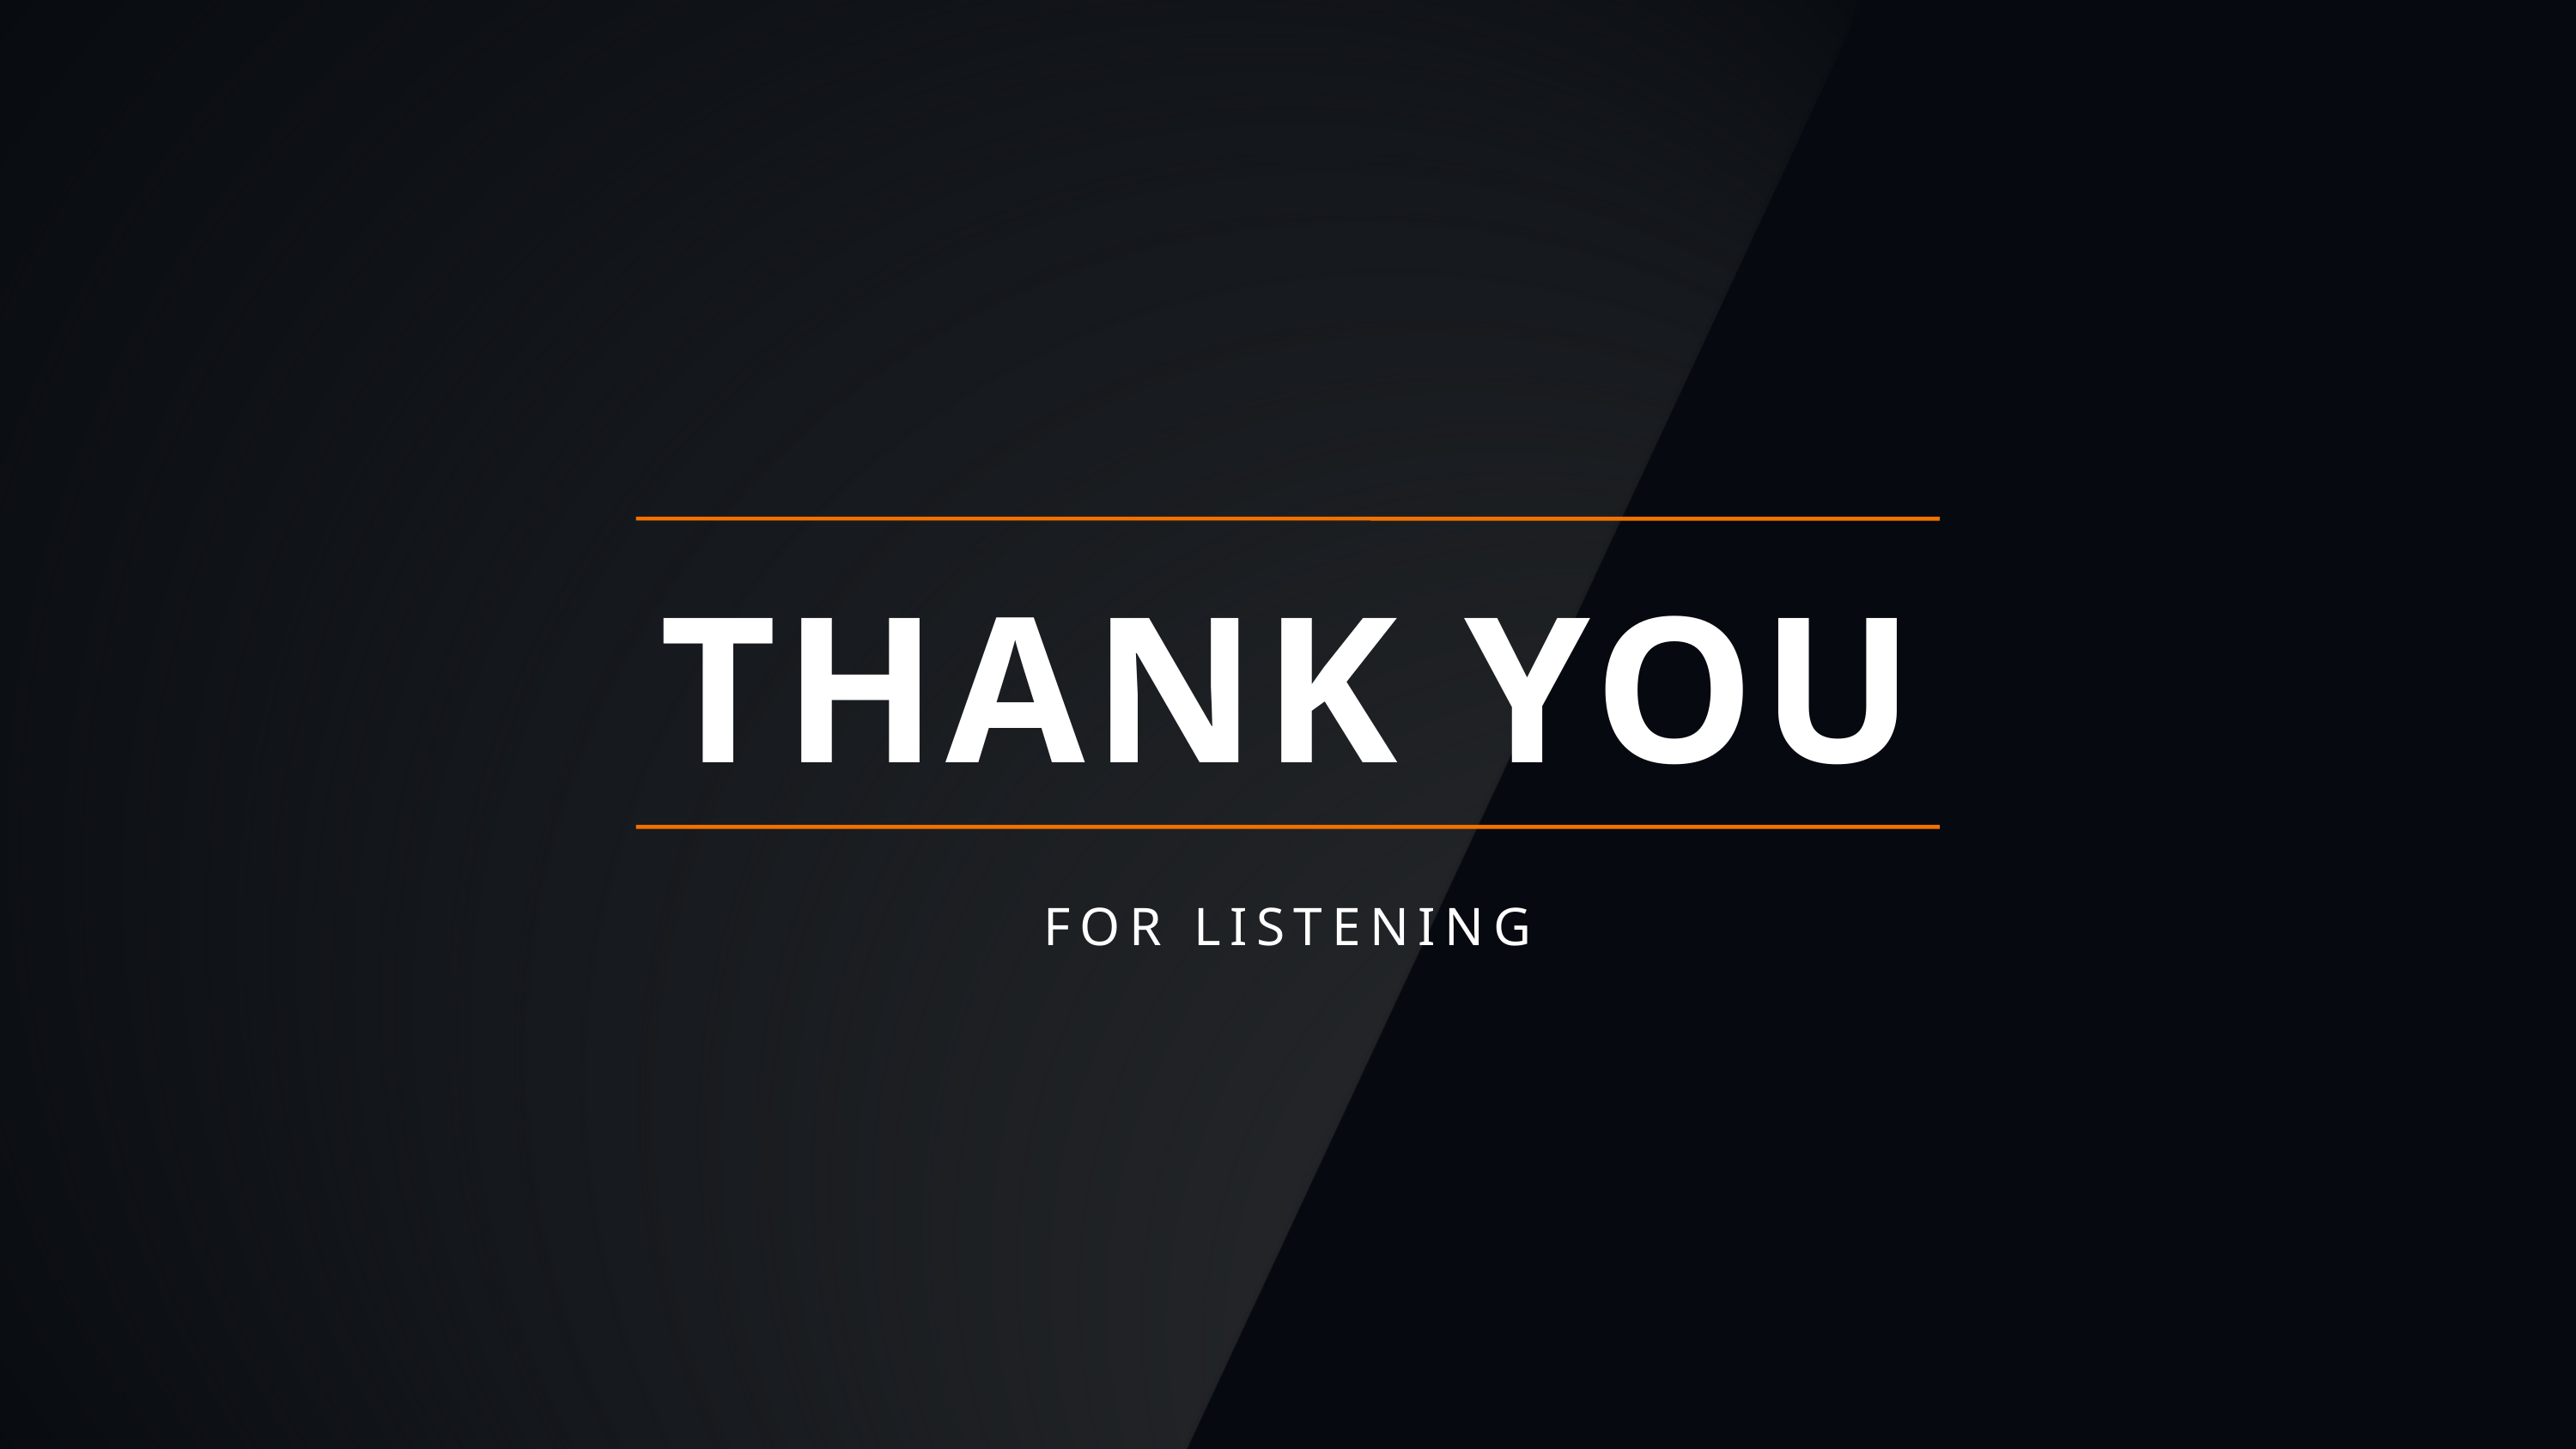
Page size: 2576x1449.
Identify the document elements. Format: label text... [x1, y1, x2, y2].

text_box THANK YOU [380, 519, 2196, 803]
text_box FOR LISTENING [734, 883, 1841, 956]
text_box [0, 0, 1864, 1449]
